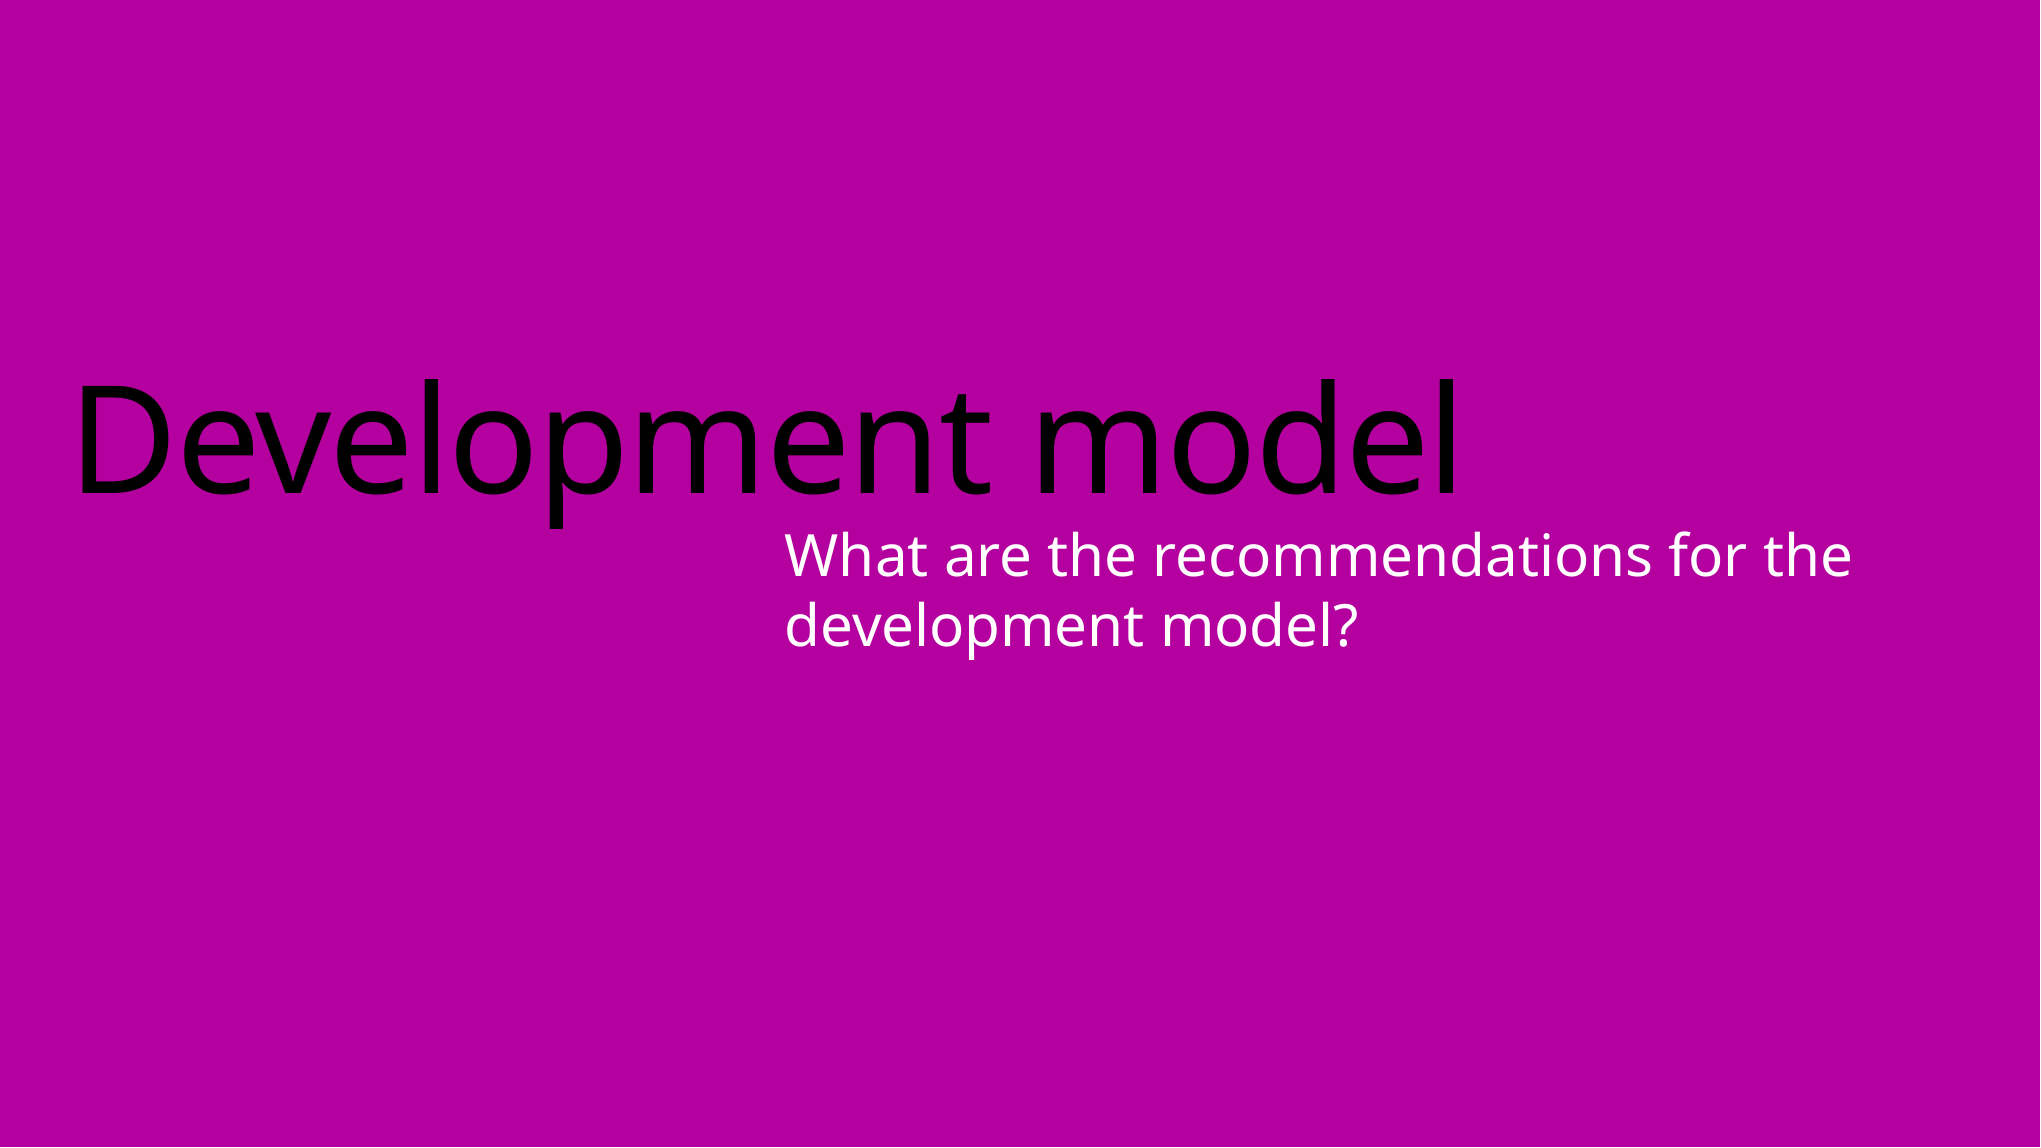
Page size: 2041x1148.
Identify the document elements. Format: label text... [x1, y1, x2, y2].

title Development model [45, 348, 1996, 543]
text_box What are the recommendations for the development model? [770, 511, 1965, 666]
